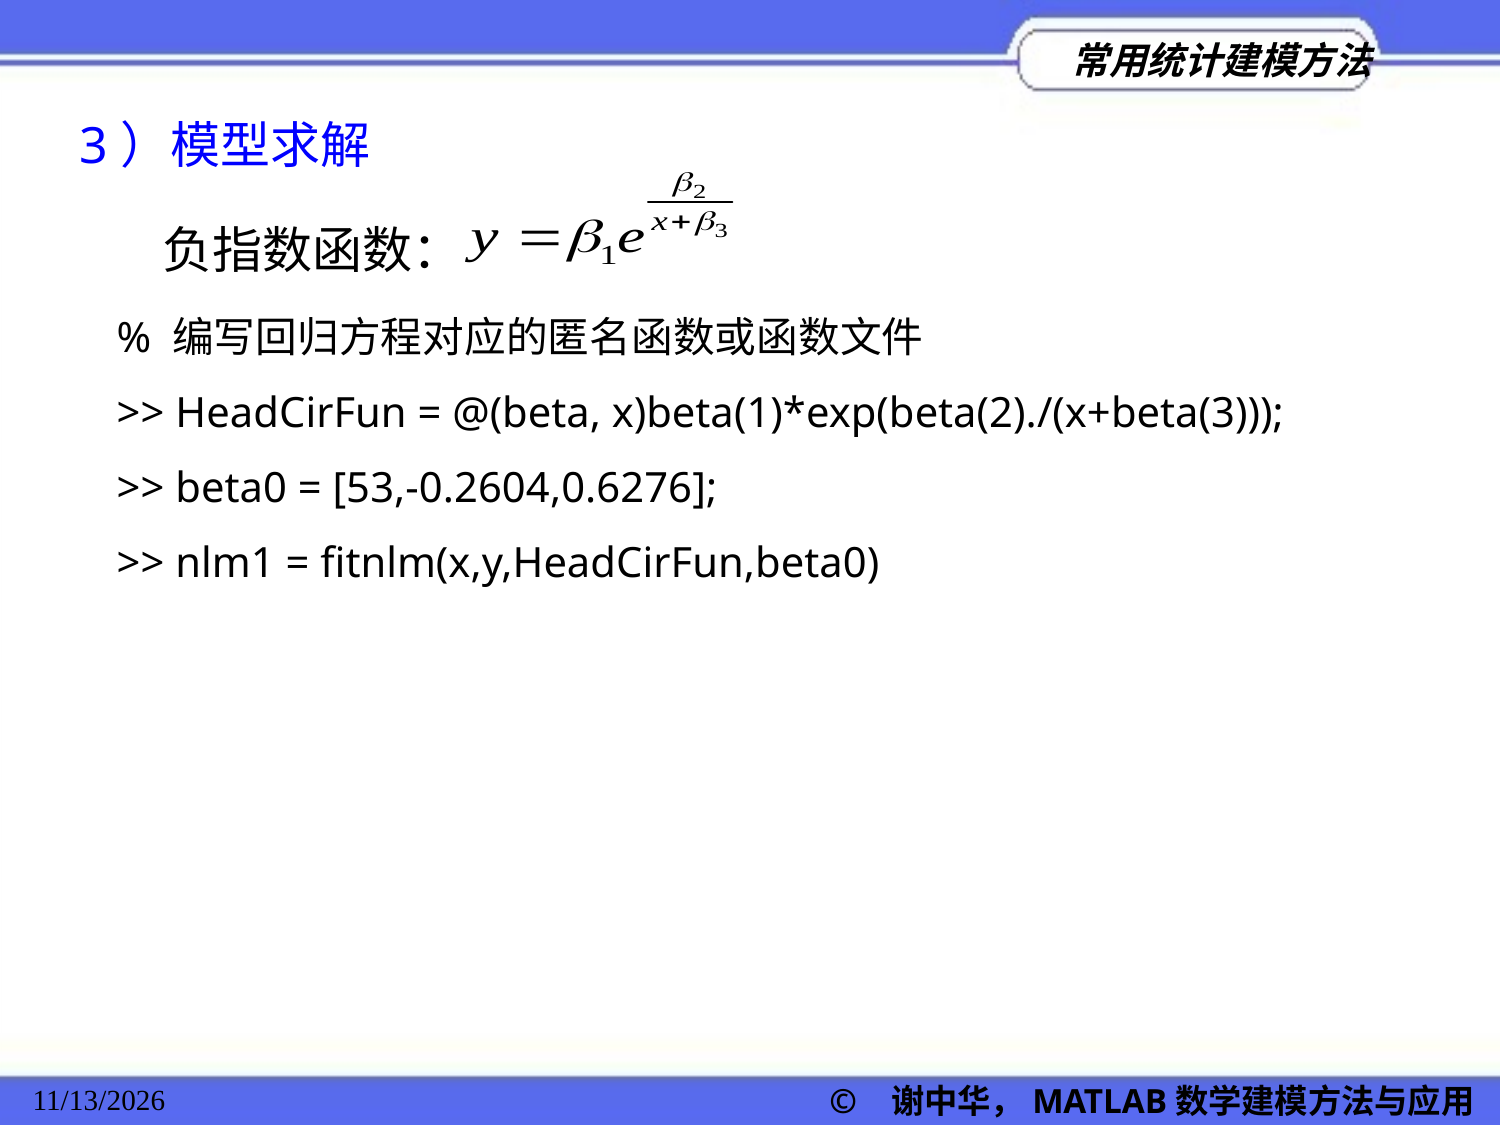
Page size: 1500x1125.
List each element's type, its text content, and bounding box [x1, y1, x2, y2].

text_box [147, 160, 869, 279]
text_box % 编写回归方程对应的匿名函数或函数文件 >> HeadCirFun = @(beta, x)beta(1)*exp(beta(2)./(x+beta(3))); >> beta0 = [53,-0.2604,0.6276]; >> nlm1 = fitnlm(x,y,HeadCirFun,beta0) [101, 278, 1419, 594]
footer © 谢中华，MATLAB数学建模方法与应用 [809, 1076, 1495, 1123]
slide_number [17, 1077, 356, 1120]
text_box 3）模型求解 [64, 81, 1394, 181]
picture [0, 0, 1500, 1125]
